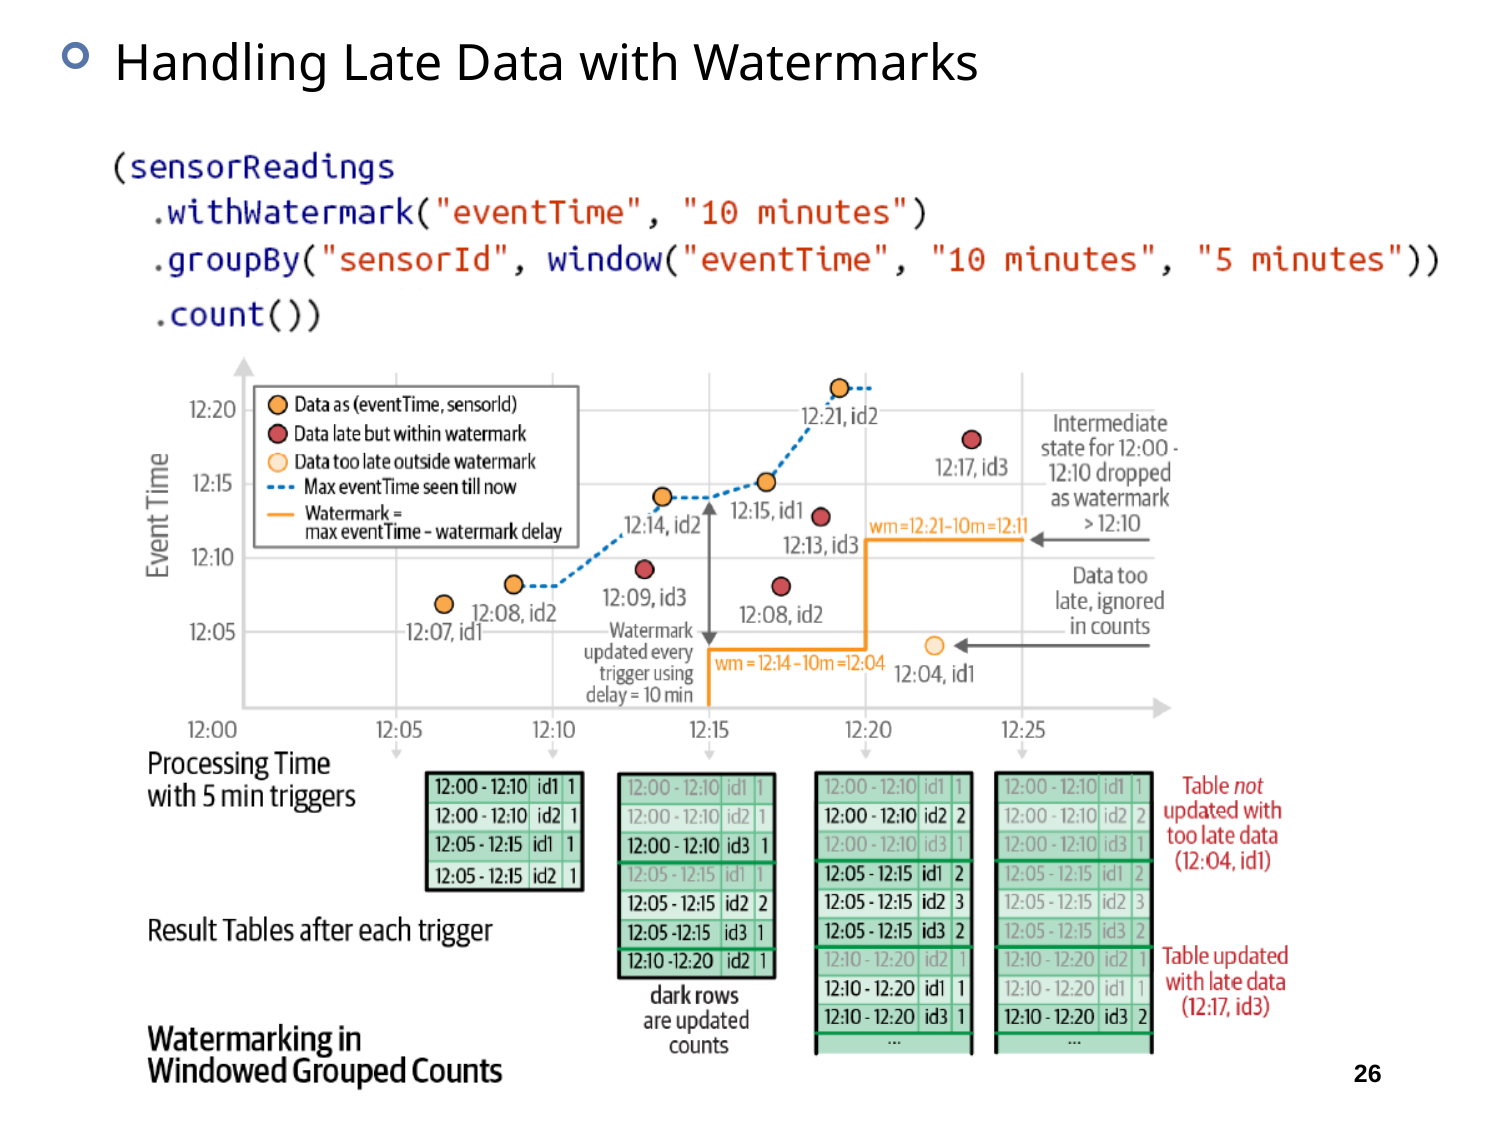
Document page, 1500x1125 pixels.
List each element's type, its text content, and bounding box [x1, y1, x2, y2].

picture [97, 149, 1466, 1109]
slide_number 26 [1341, 1042, 1397, 1103]
list Handling Late Data with Watermarks [43, 22, 1432, 861]
